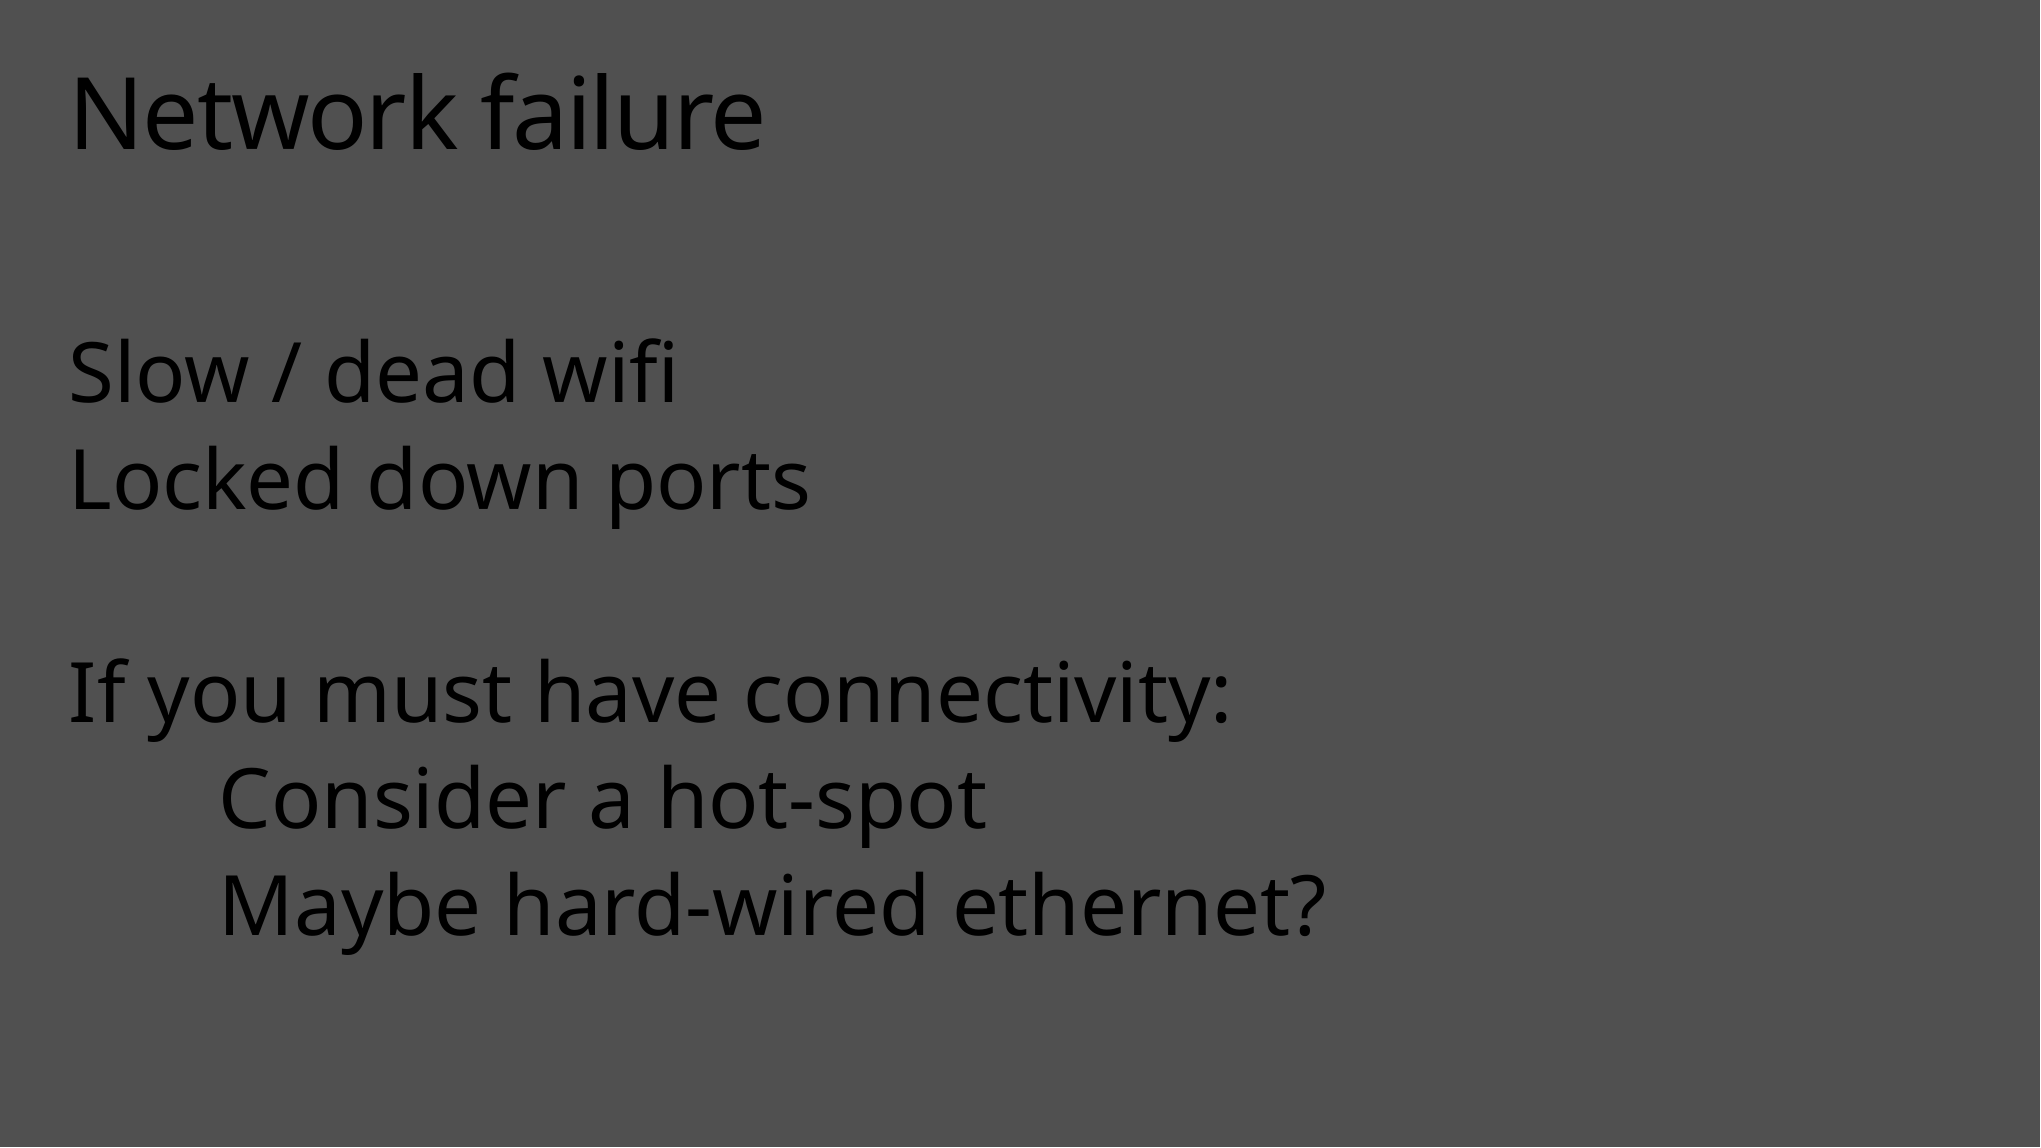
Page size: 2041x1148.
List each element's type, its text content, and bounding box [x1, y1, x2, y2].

title Network failure [45, 48, 1996, 198]
list Slow / dead wifi Locked down ports If you must have connectivity: Consider a hot-spot Maybe hard-wired ethernet? [45, 198, 1996, 987]
